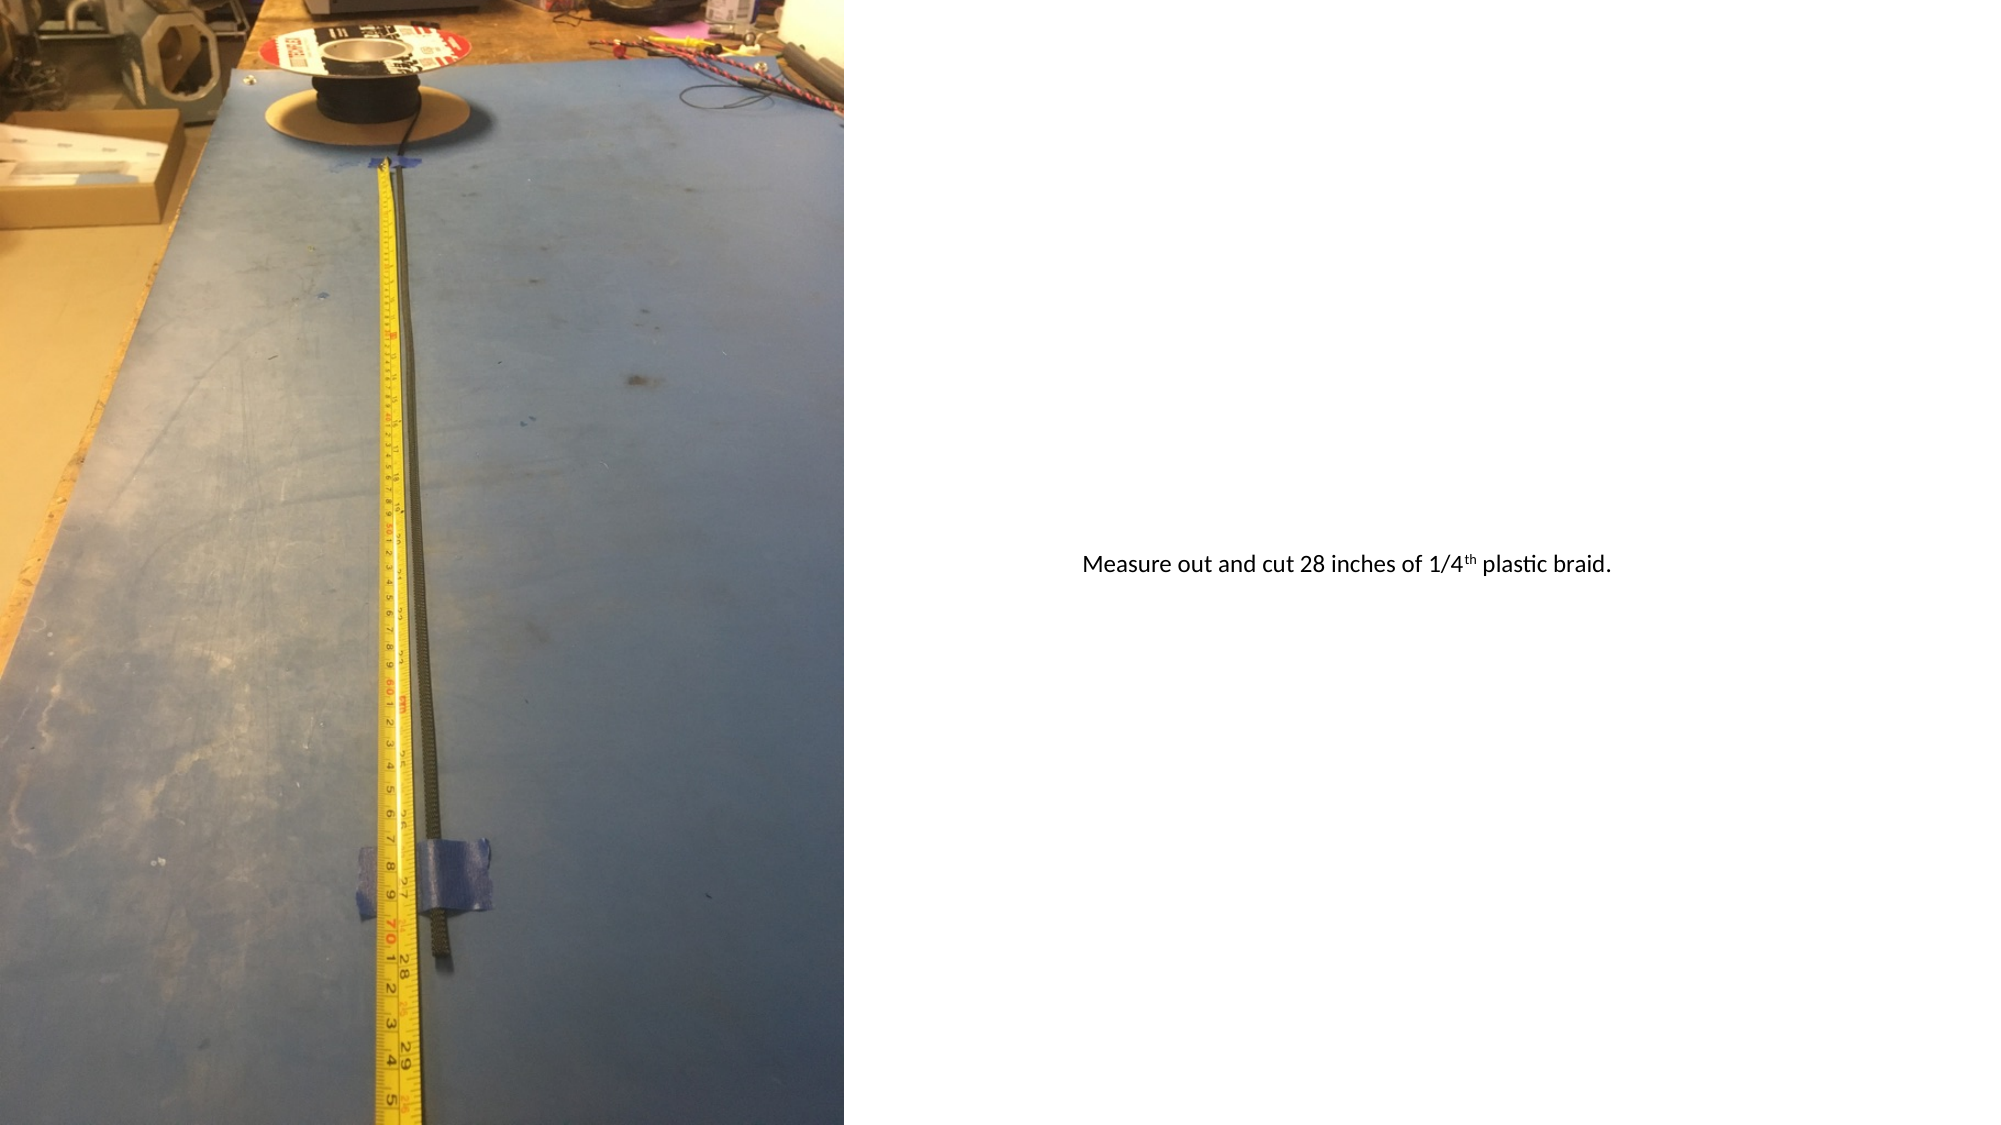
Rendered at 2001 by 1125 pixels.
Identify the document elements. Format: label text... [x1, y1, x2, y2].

picture [0, 0, 844, 1125]
text_box Measure out and cut 28 inches of 1/4th plastic braid. [1033, 539, 1662, 585]
